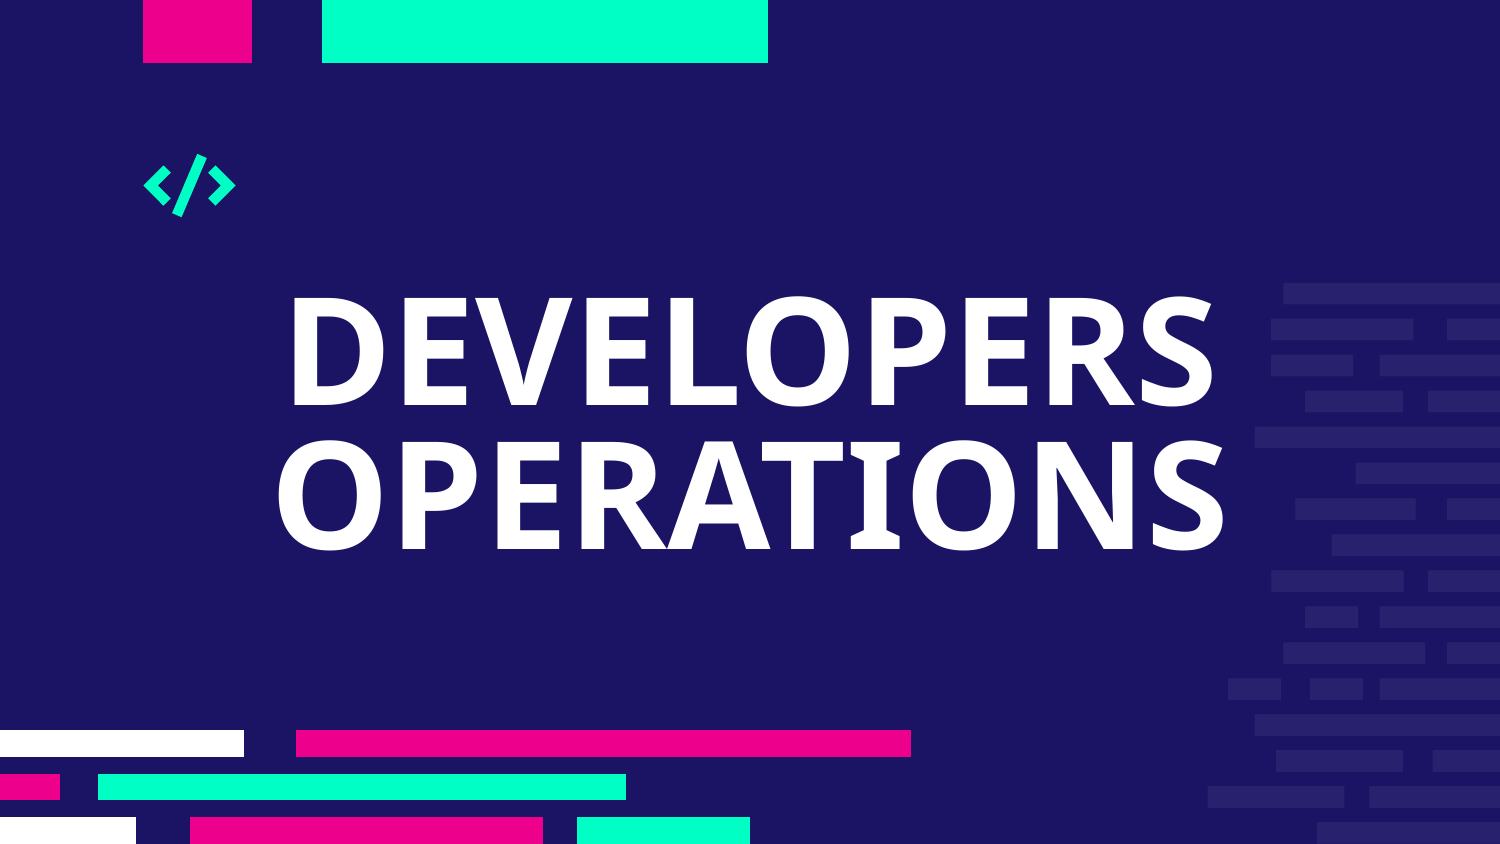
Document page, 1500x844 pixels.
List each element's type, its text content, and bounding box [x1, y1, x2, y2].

title DEVELOPERS OPERATIONS [51, 265, 1449, 579]
